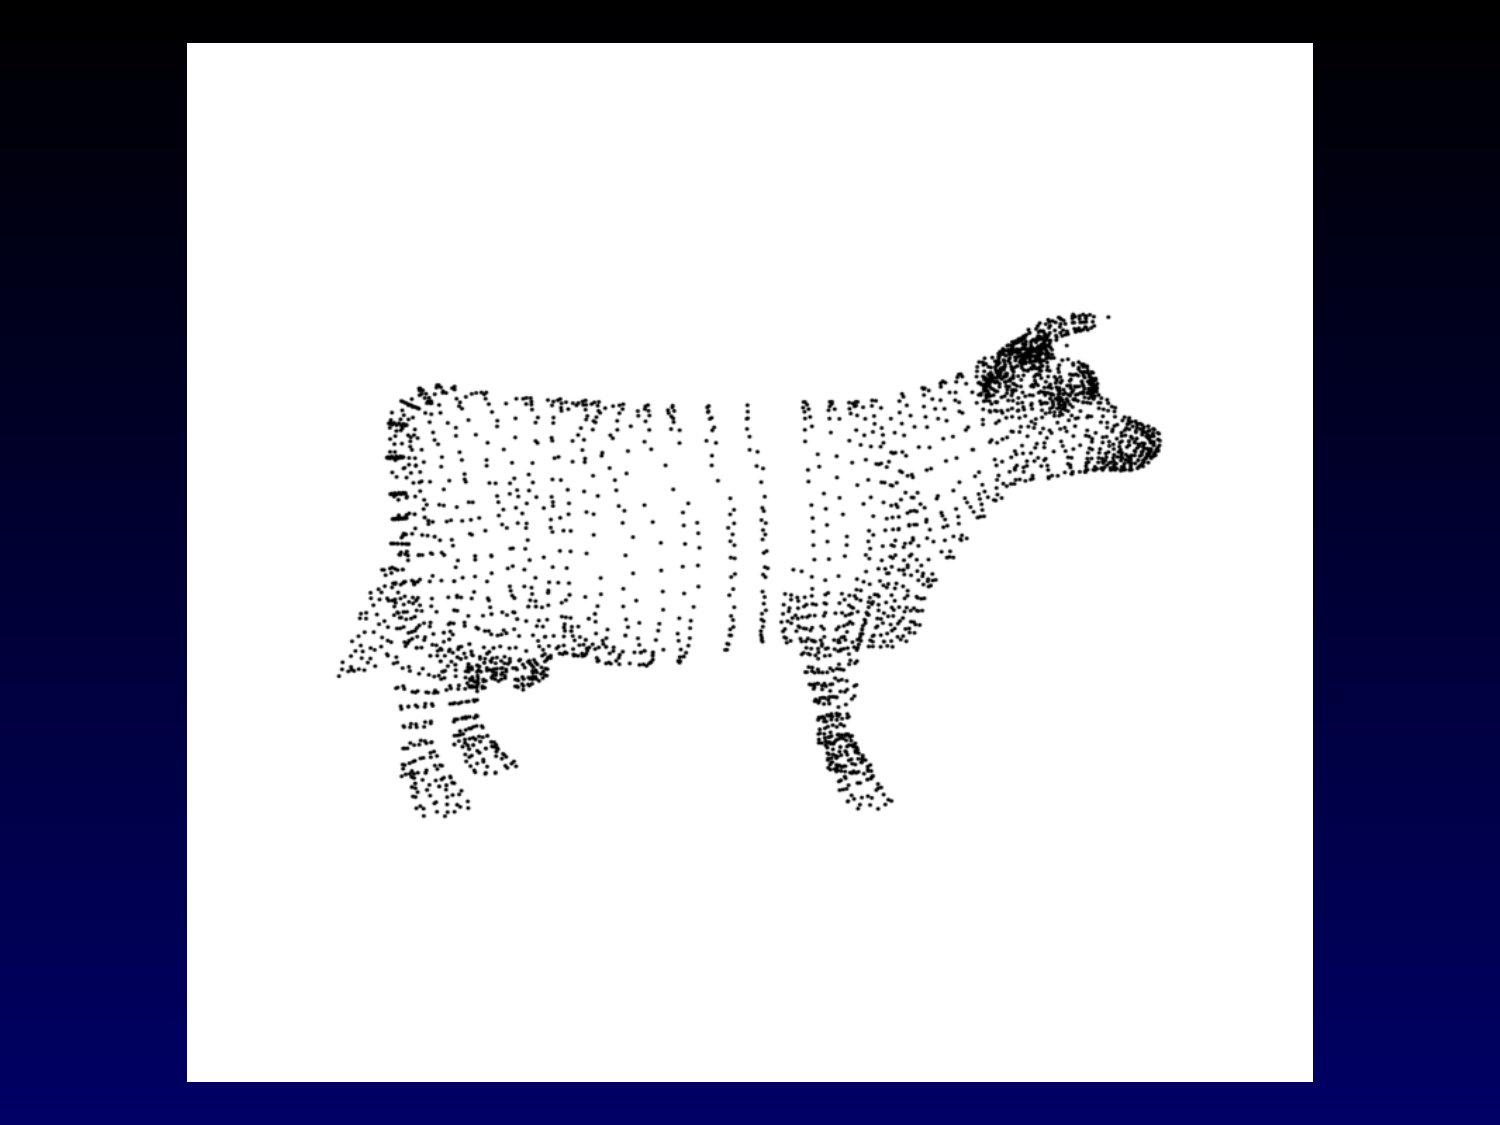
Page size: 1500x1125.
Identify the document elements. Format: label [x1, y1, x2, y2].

picture [187, 43, 1313, 1082]
